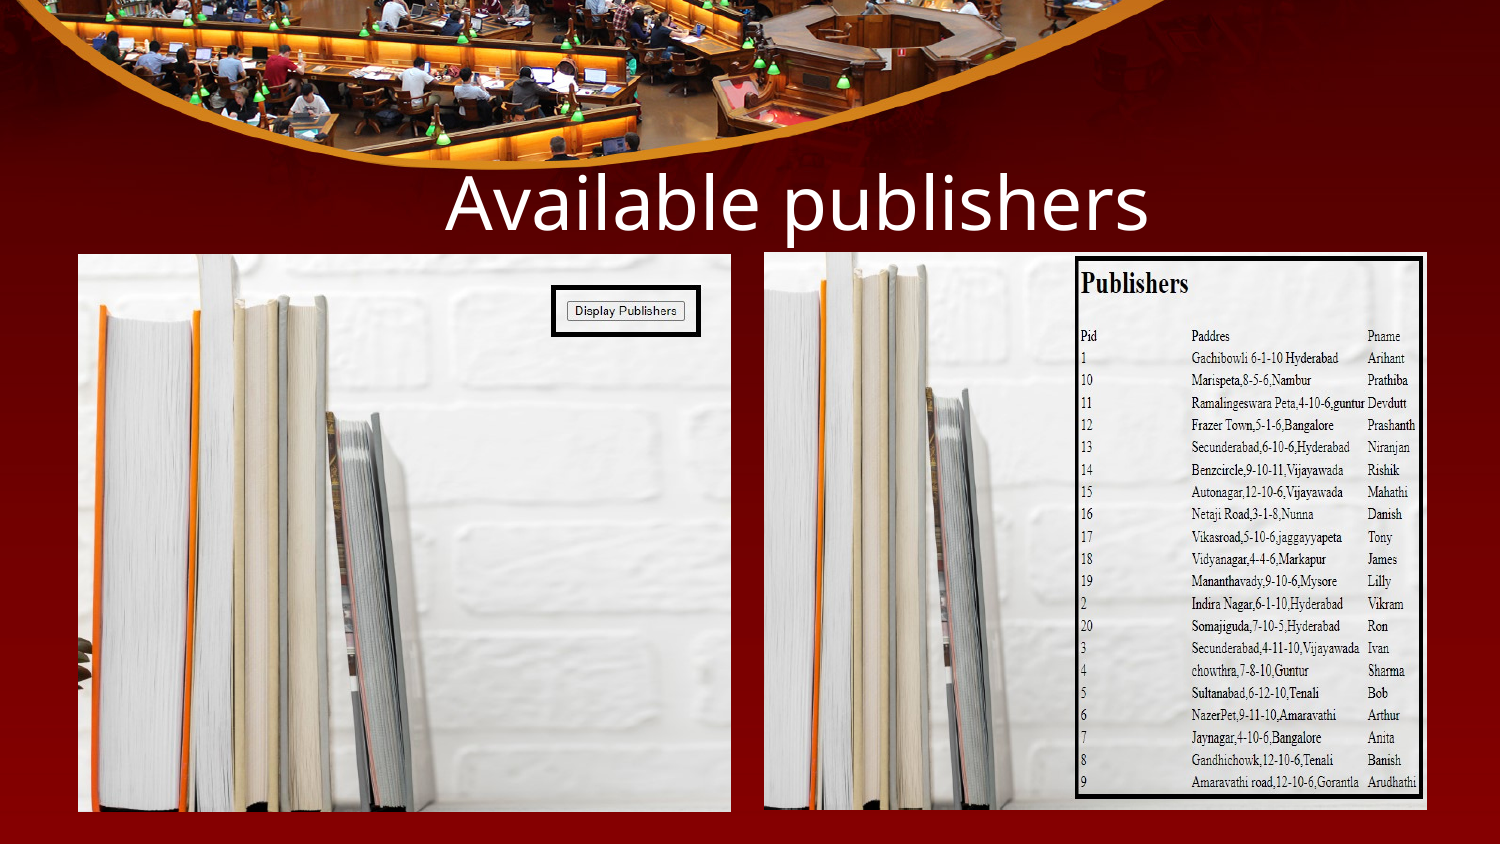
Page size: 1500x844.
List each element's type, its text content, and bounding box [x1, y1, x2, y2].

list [77, 254, 732, 812]
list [763, 252, 1427, 810]
picture [0, 0, 1500, 844]
title Available publishers [170, 158, 1425, 243]
